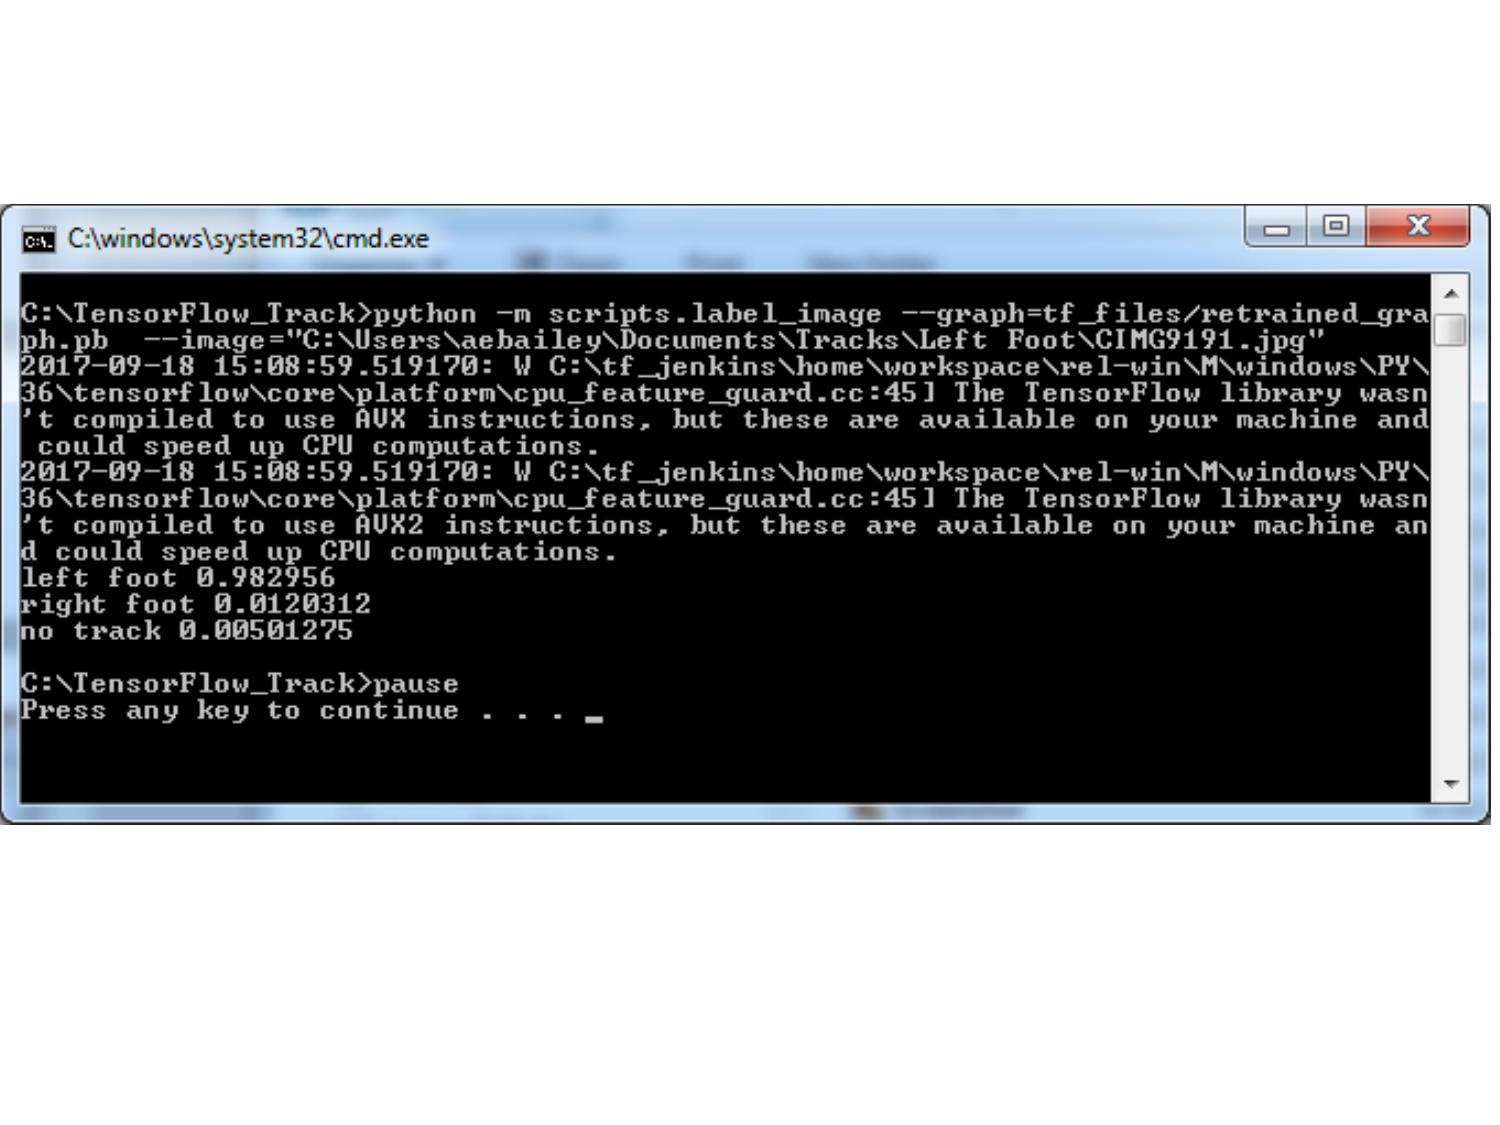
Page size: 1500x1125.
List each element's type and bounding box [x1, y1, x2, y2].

picture [0, 203, 1491, 826]
